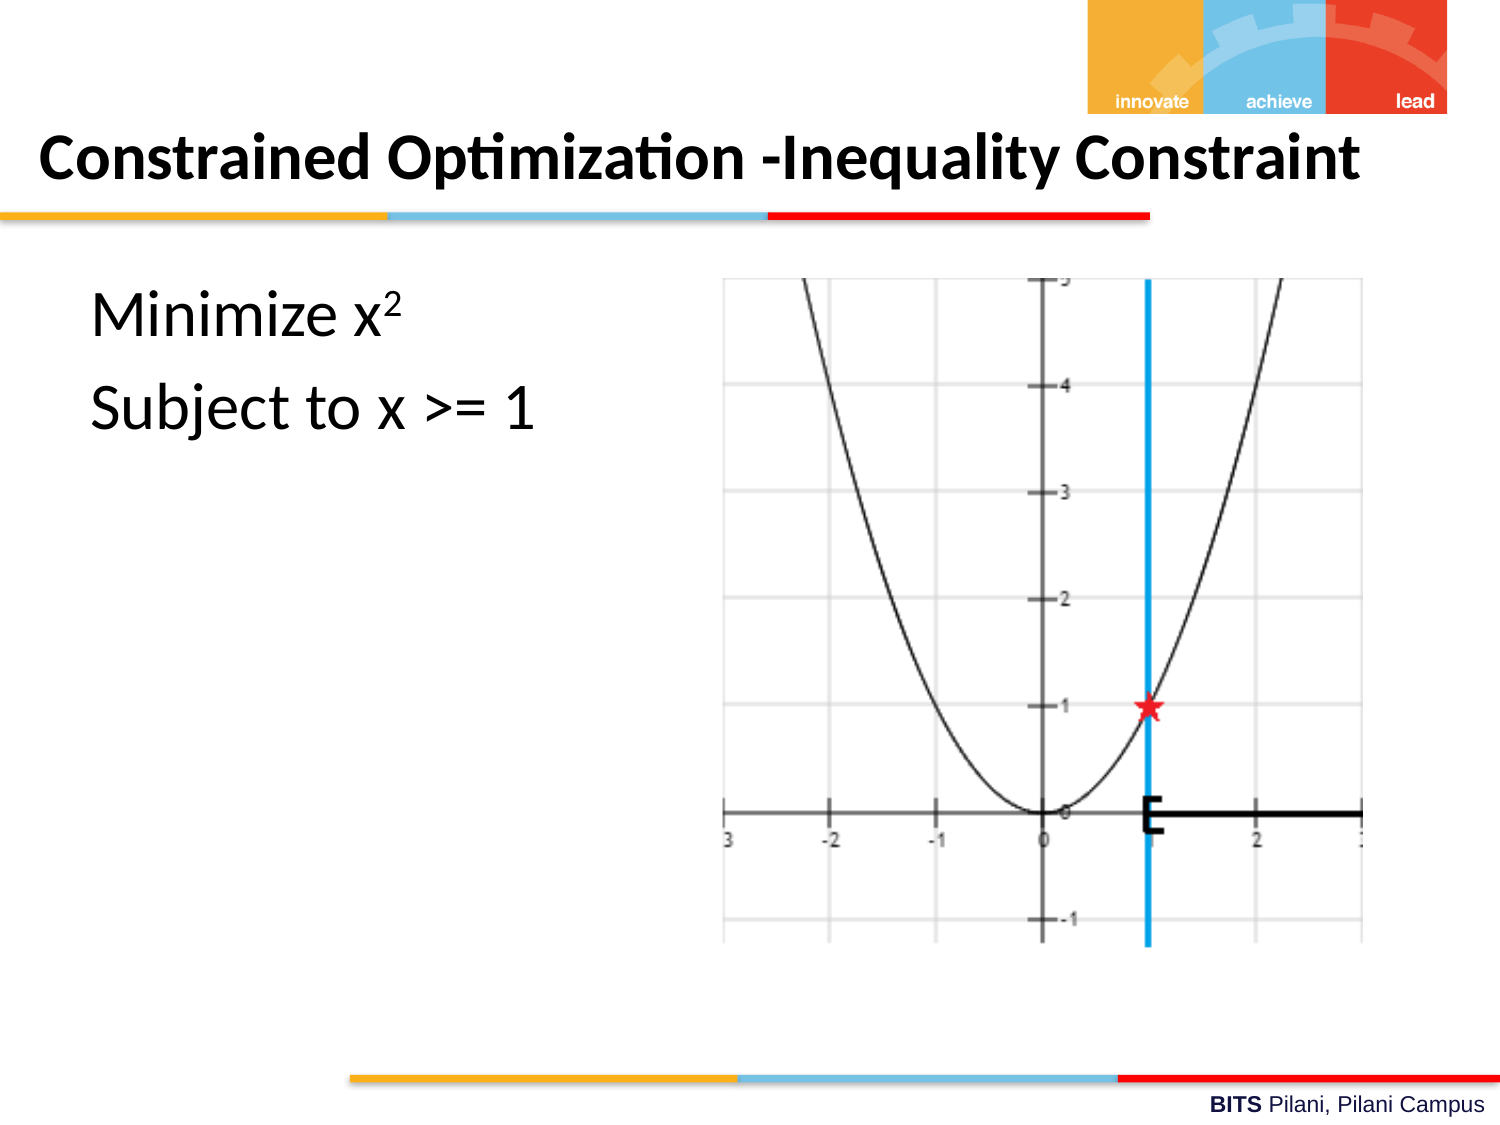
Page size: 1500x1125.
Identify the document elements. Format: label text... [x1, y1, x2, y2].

list Minimize x2 Subject to x >= 1 [75, 262, 1425, 1005]
title Constrained Optimization -Inequality Constraint [24, 123, 1388, 263]
picture [1087, 0, 1448, 114]
picture [718, 278, 1363, 951]
